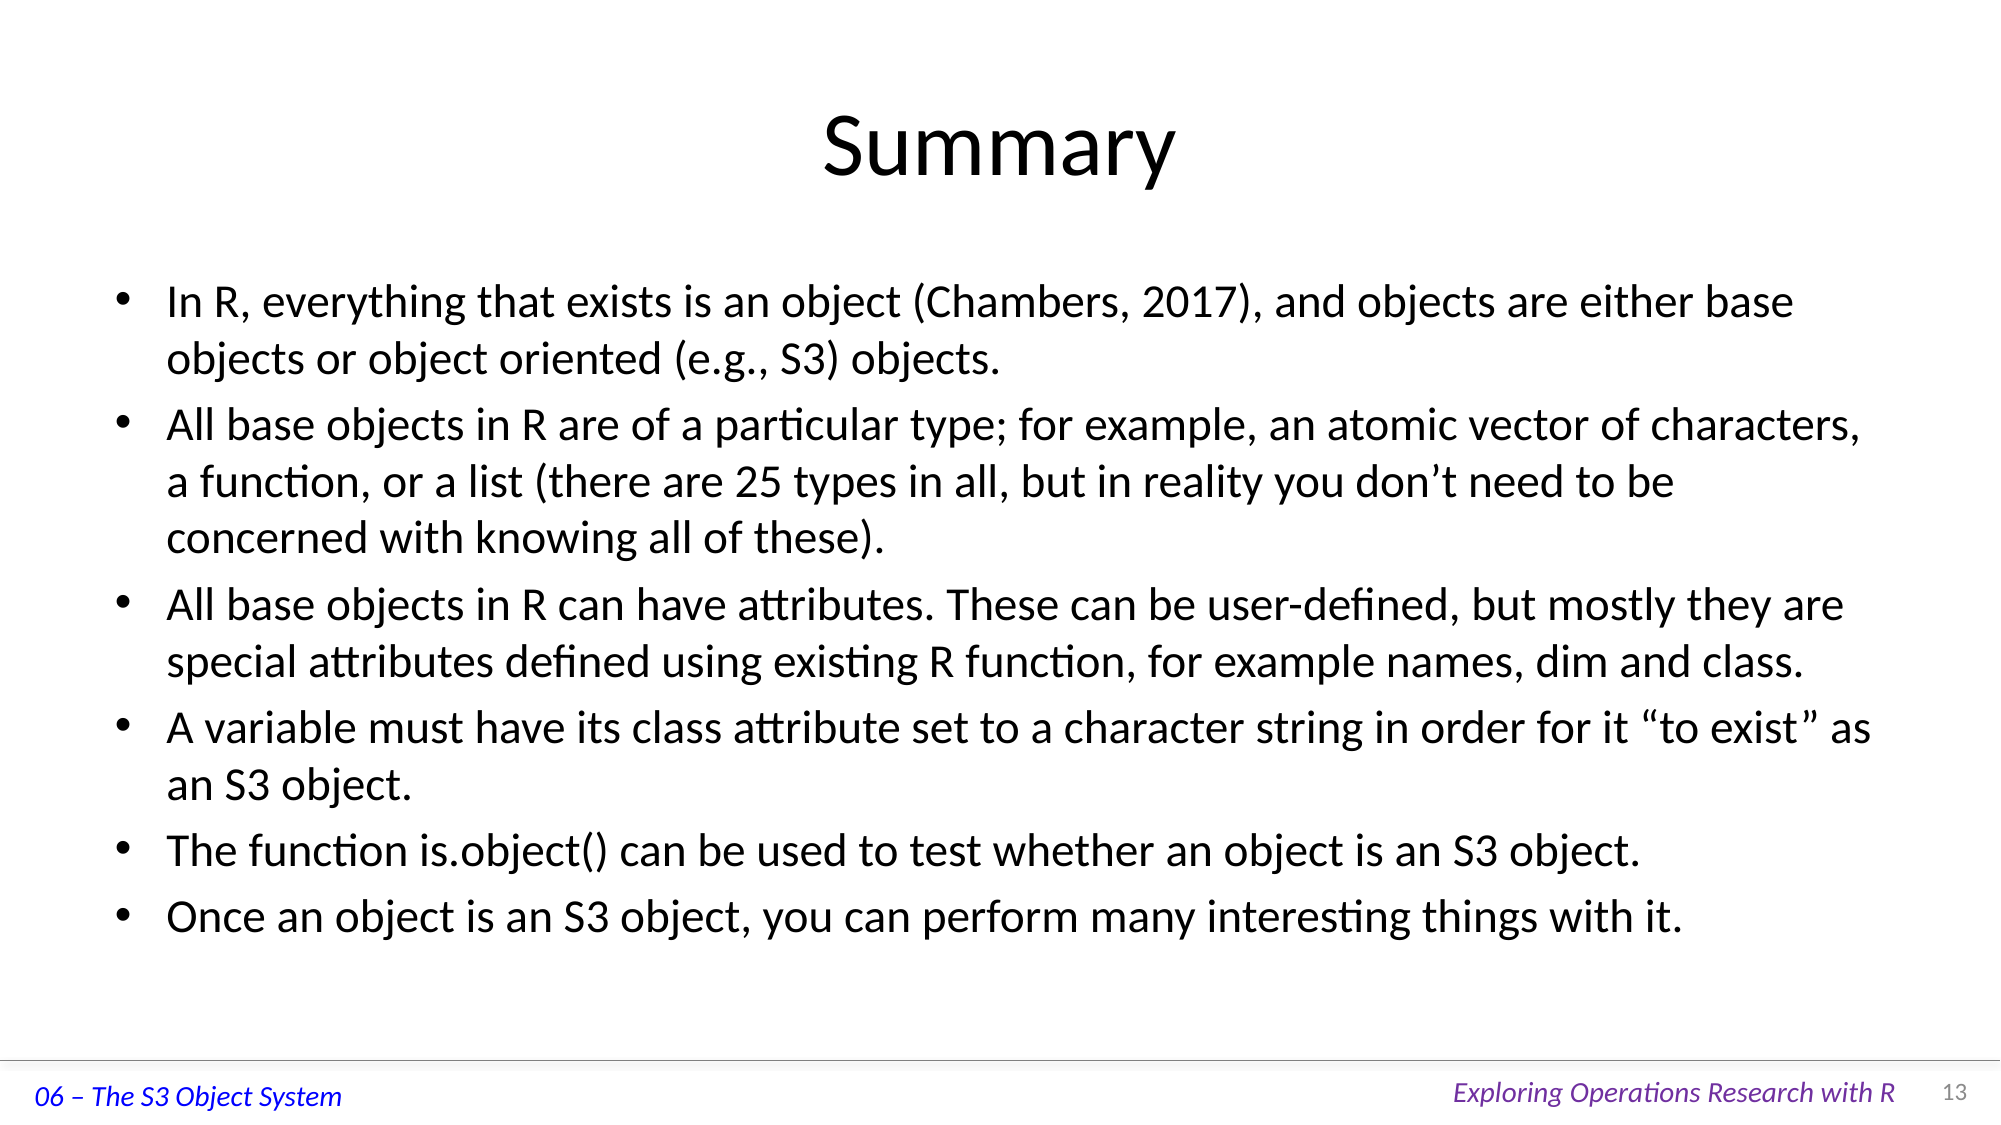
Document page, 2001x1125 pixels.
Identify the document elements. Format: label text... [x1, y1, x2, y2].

slide_number 13 [1899, 1060, 1983, 1120]
list In R, everything that exists is an object (Chambers, 2017), and objects are either base objects or object oriented (e.g., S3) objects. All base objects in R are of a particular type; for example, an atomic vector of characters, a function, or a list (there are 25 types in all, but in reality you don’t need to be concerned with knowing all of these). All base objects in R can have attributes. These can be user-defined, but mostly they are special attributes defined using existing R function, for example names, dim and class. A variable must have its class attribute set to a character string in order for it “to exist” as an S3 object. The function is.object() can be used to test whether an object is an S3 object. Once an object is an S3 object, you can perform many interesting things with it. [99, 262, 1900, 1005]
title Summary [99, 45, 1900, 233]
